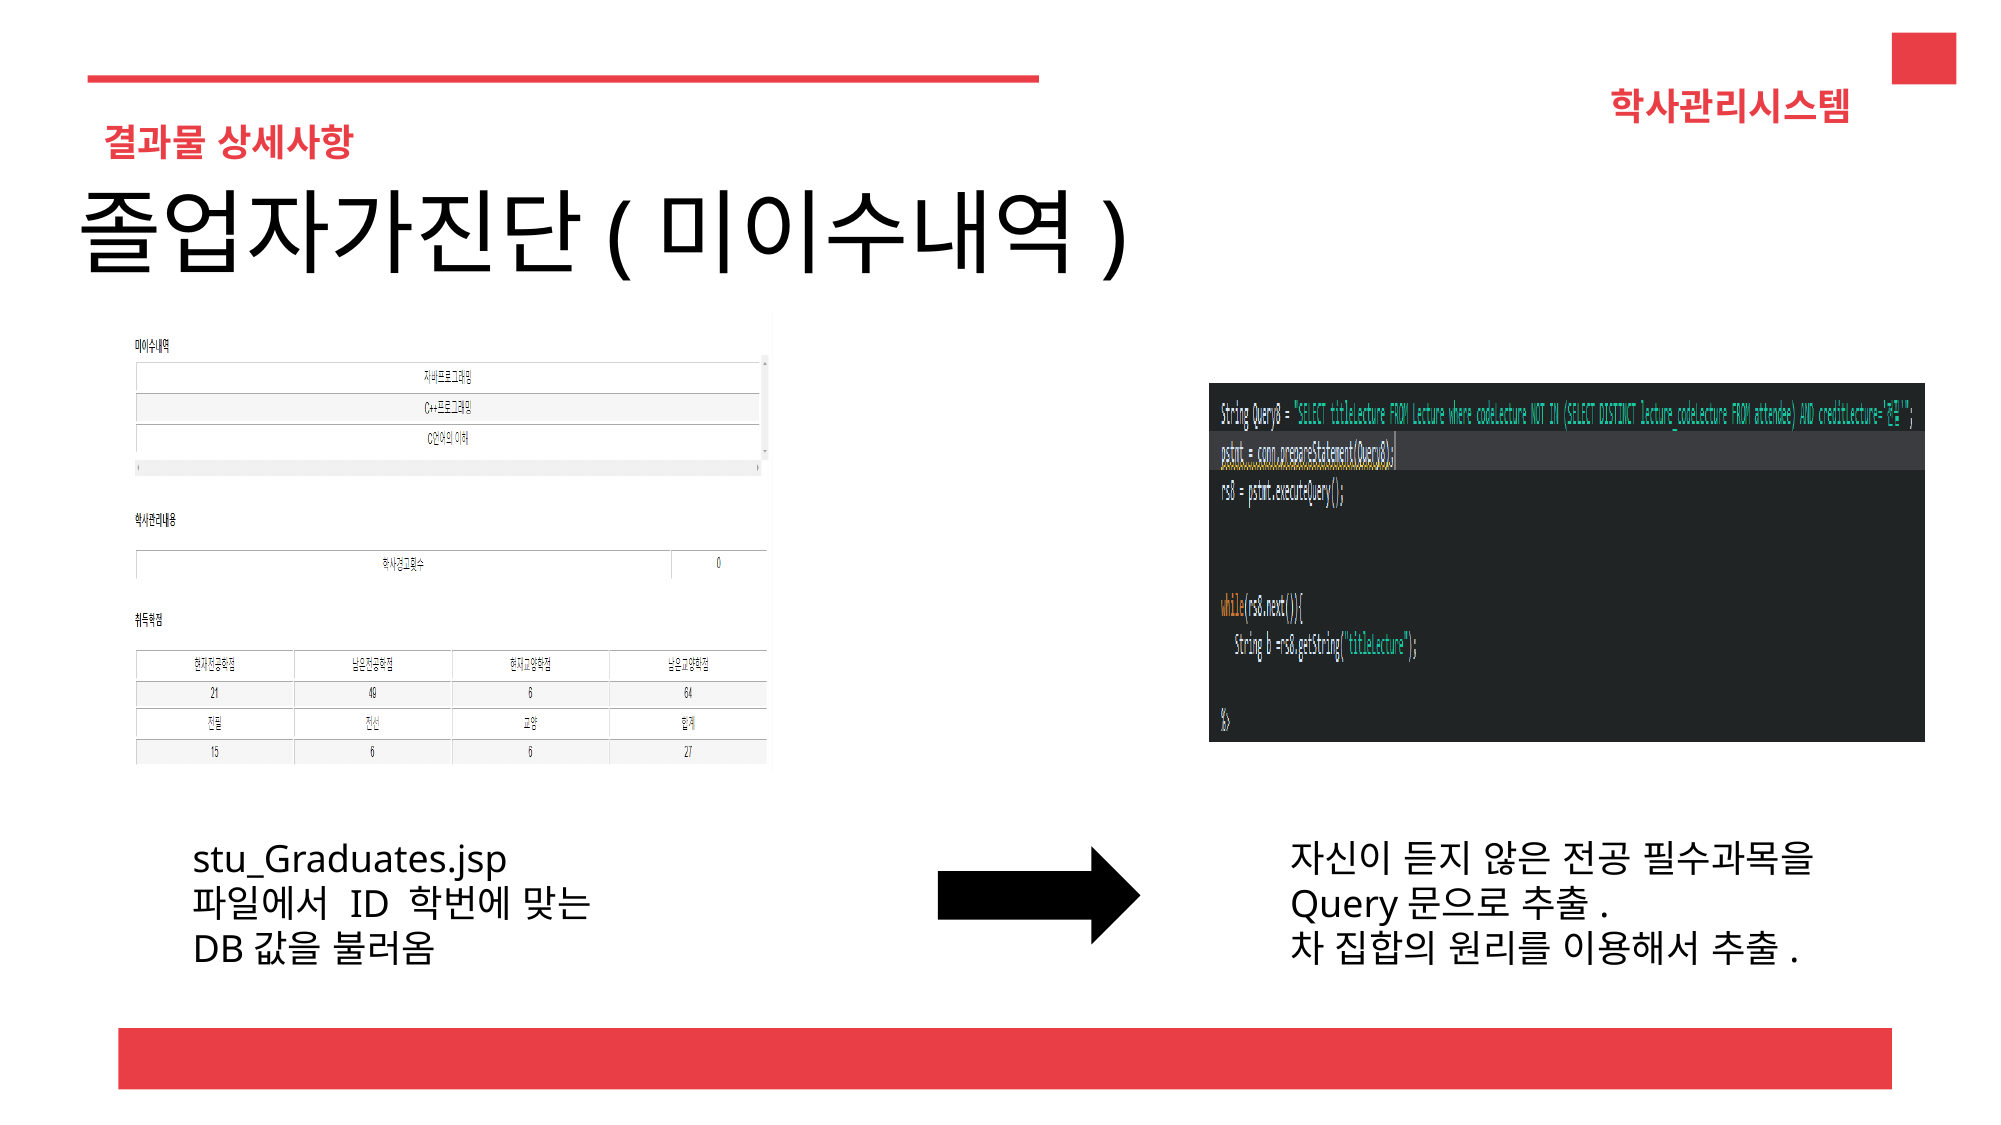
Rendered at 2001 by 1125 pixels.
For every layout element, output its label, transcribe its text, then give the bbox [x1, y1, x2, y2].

text_box [937, 846, 1141, 945]
picture [1209, 383, 1925, 742]
text_box [87, 74, 1040, 84]
title 졸업자가진단(미이수내역) [62, 177, 1281, 302]
text_box 학사관리시스템 [1596, 75, 1925, 135]
text_box 결과물 상세사항 [88, 111, 417, 171]
picture [118, 311, 773, 772]
text_box 자신이 듣지 않은 전공 필수과목을 Query문으로 추출. 차 집합의 원리를 이용해서 추출. [1275, 827, 1918, 977]
text_box [117, 1027, 1893, 1090]
text_box stu_Graduates.jsp파일에서 ID 학번에 맞는 DB값을 불러옴 [177, 827, 656, 977]
text_box [1891, 32, 1957, 85]
